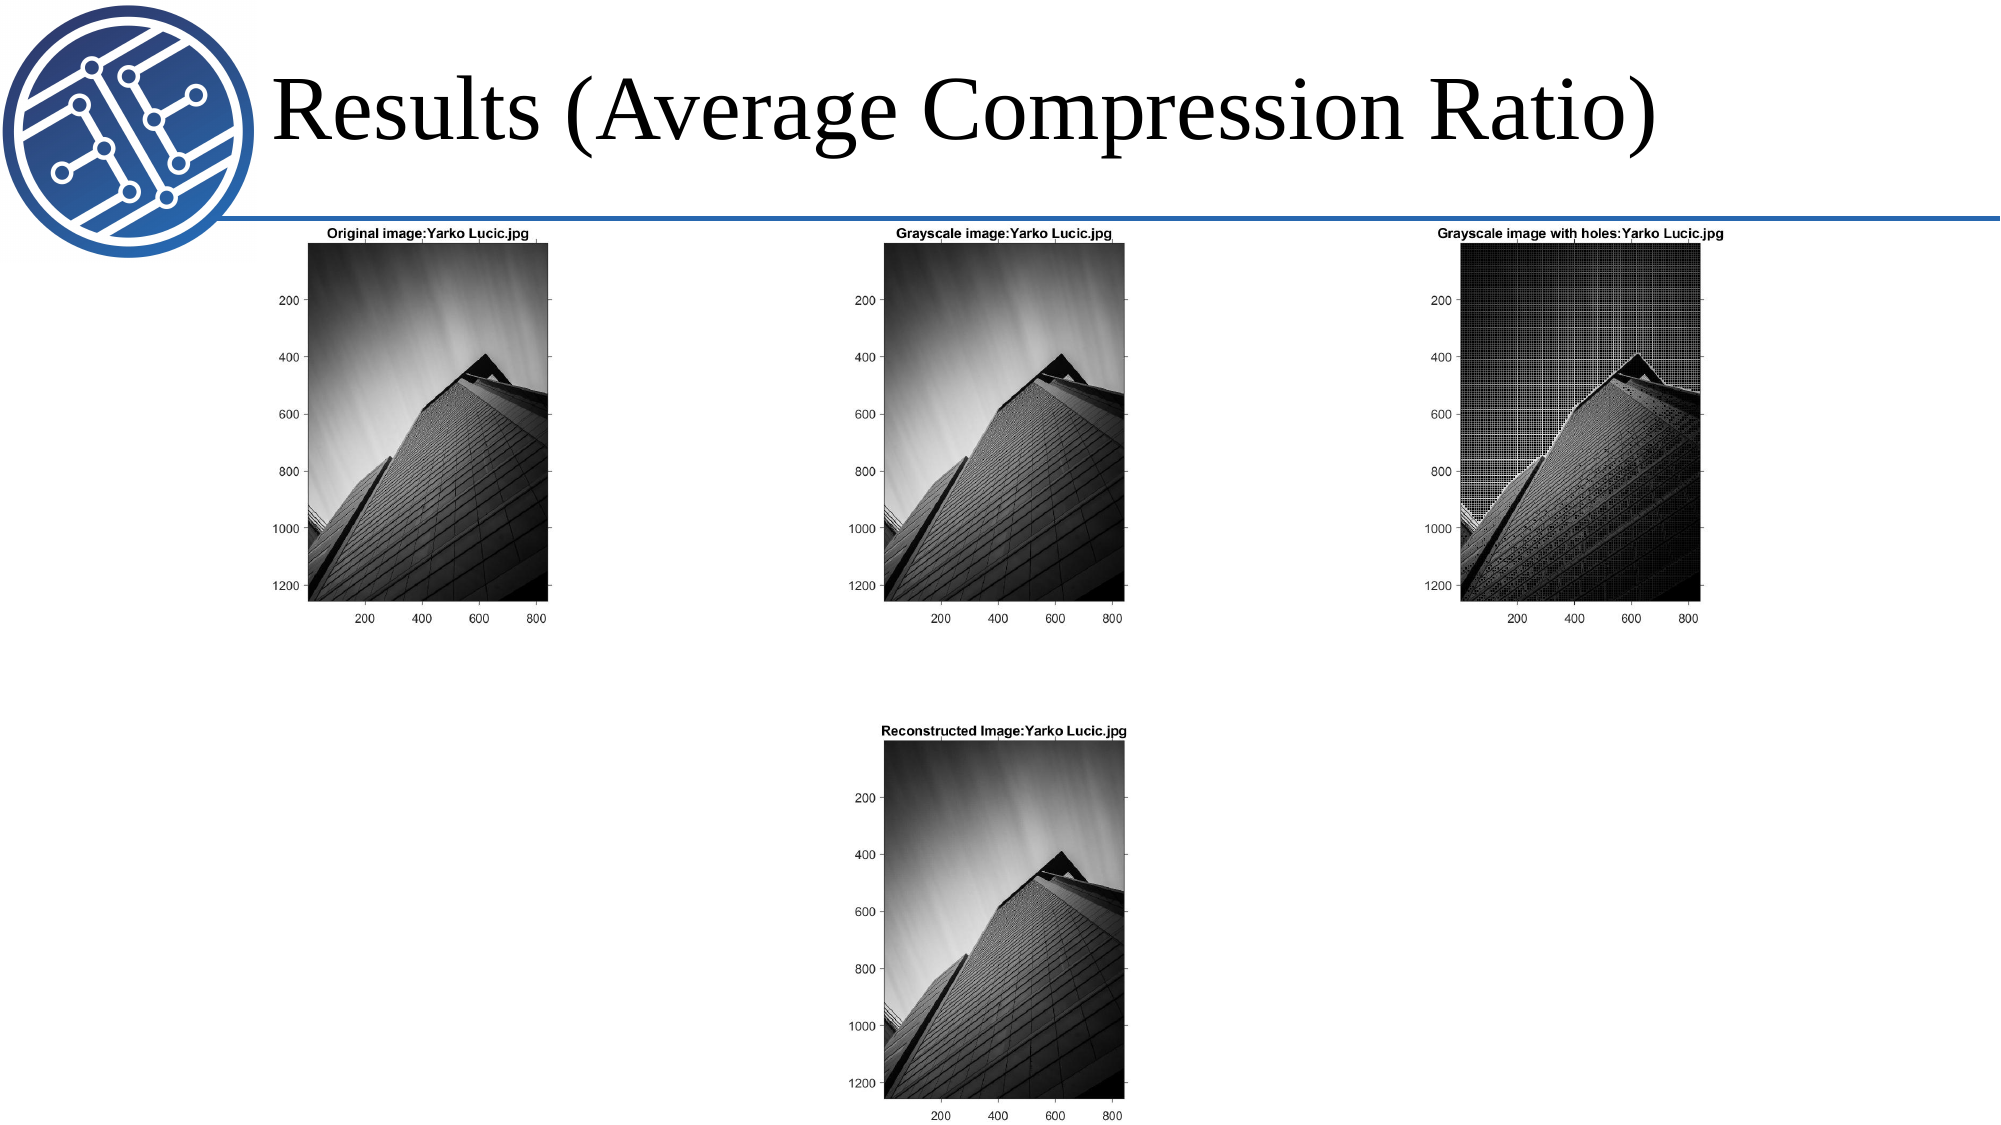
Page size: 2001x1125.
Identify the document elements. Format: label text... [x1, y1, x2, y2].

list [270, 221, 1730, 1125]
picture [0, 0, 257, 263]
title Results (Average Compression Ratio) [257, 1, 2000, 216]
